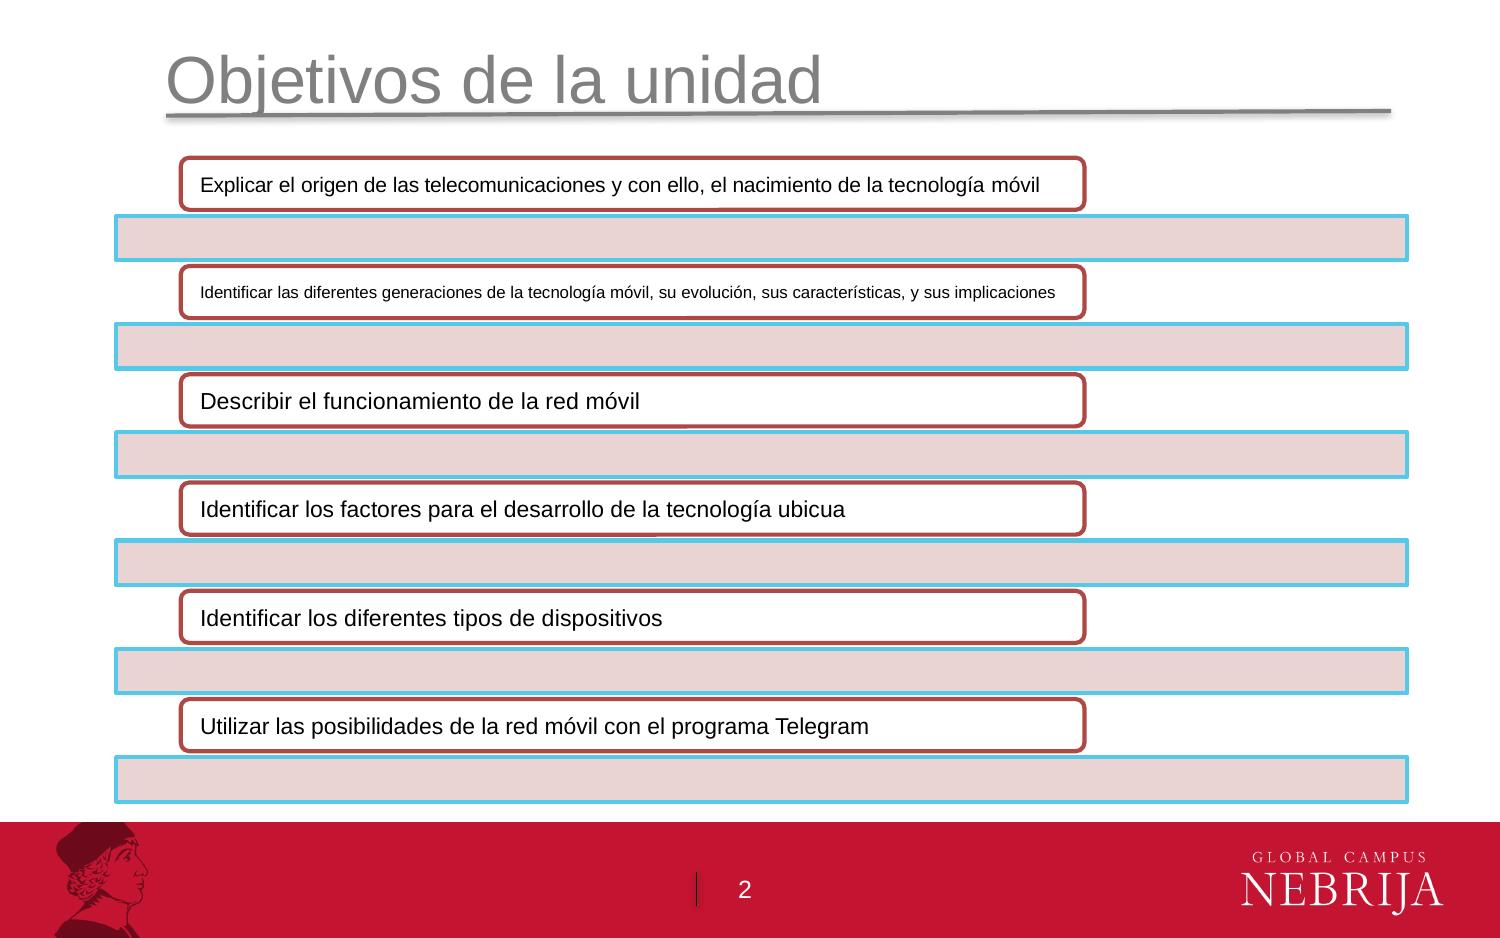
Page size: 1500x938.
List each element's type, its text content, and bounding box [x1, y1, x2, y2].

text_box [165, 110, 1392, 116]
text_box Objetivos de la unidad [150, 29, 1484, 152]
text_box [115, 151, 1408, 802]
picture [0, 822, 1500, 938]
